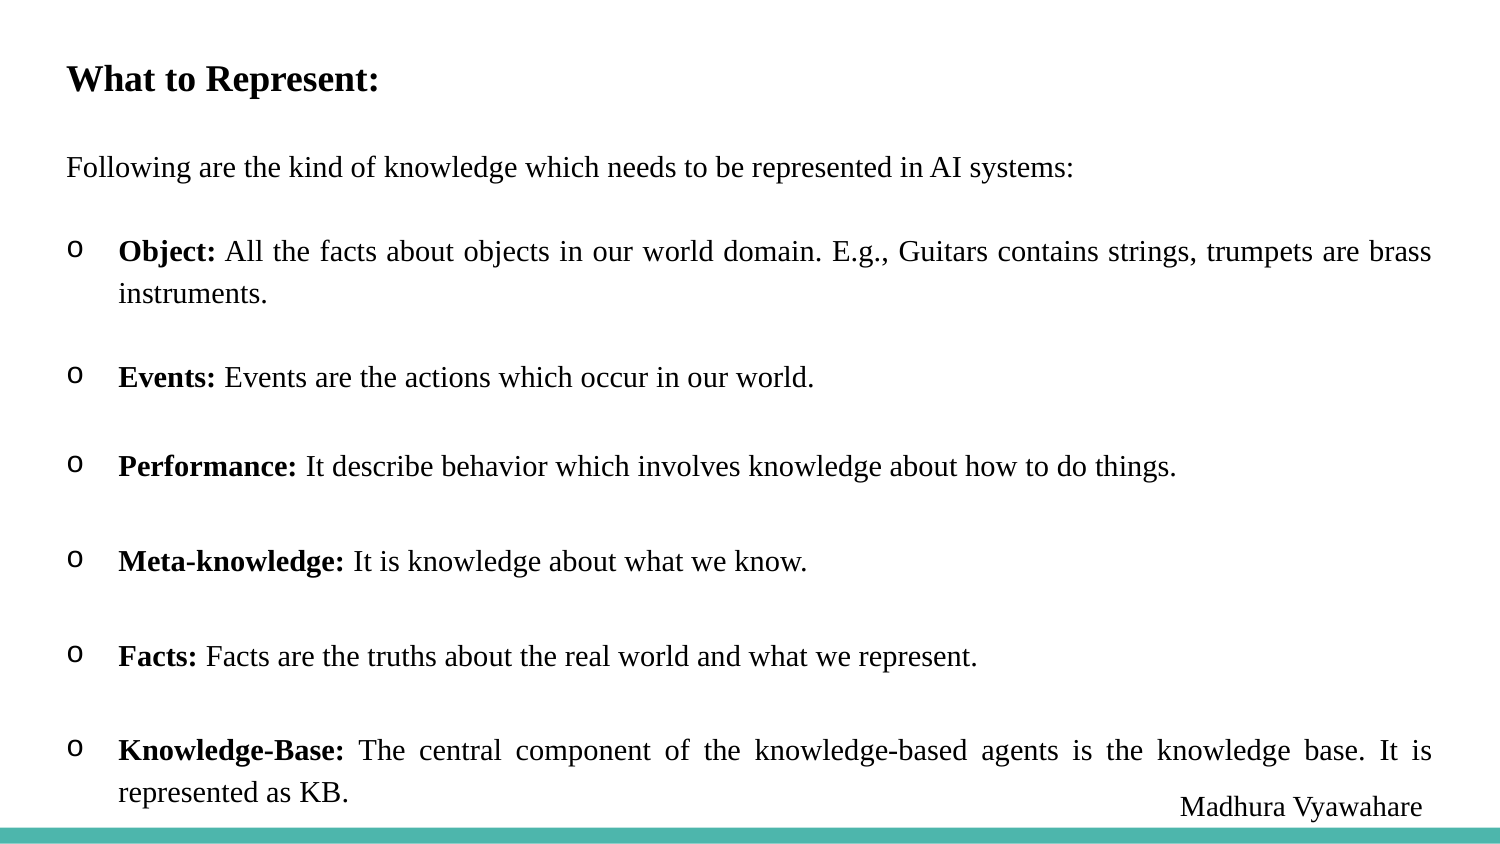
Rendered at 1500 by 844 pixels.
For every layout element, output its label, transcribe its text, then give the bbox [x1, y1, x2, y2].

list What to Represent: Following are the kind of knowledge which needs to be represented in AI systems: Object: All the facts about objects in our world domain. E.g., Guitars contains strings, trumpets are brass instruments. Events: Events are the actions which occur in our world. Performance: It describe behavior which involves knowledge about how to do things. Meta-knowledge: It is knowledge about what we know. Facts: Facts are the truths about the real world and what we represent. Knowledge-Base: The central component of the knowledge-based agents is the knowledge base. It is represented as KB. [51, 32, 1449, 826]
